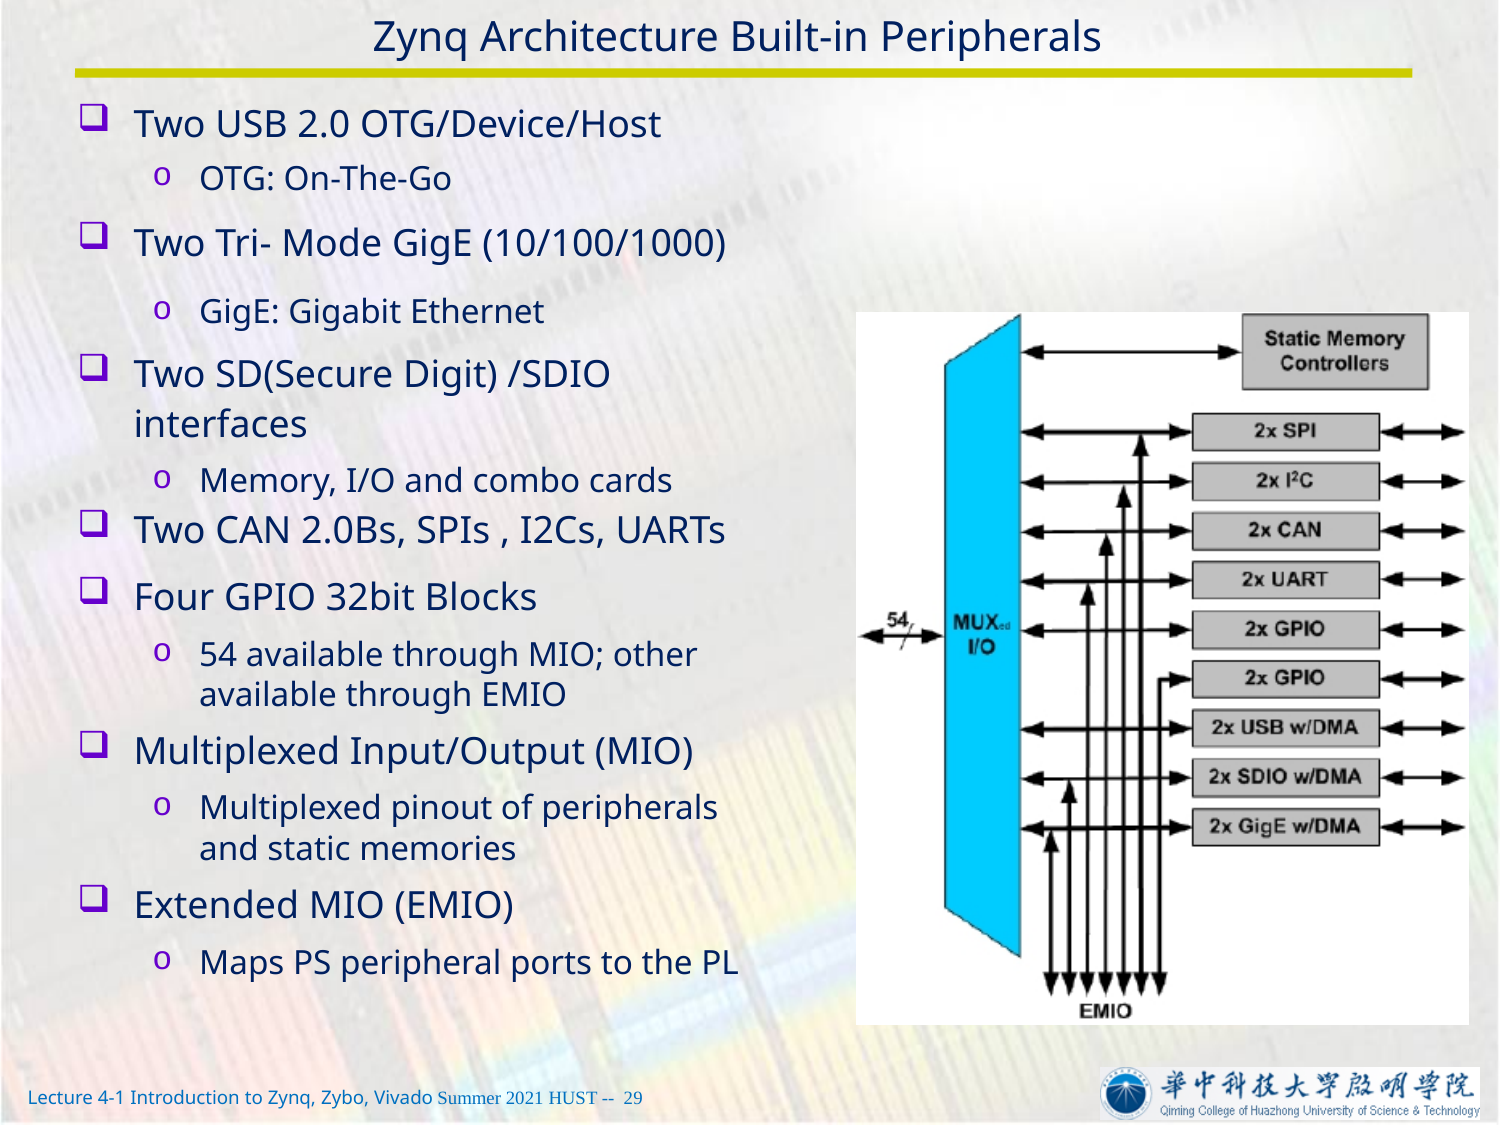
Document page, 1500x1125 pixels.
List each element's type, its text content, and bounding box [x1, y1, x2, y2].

title Zynq Architecture Built-in Peripherals [24, 10, 1450, 73]
list Two USB 2.0 OTG/Device/Host OTG: On-The-Go Two Tri- Mode GigE (10/100/1000) GigE: Gigabit Ethernet Two SD(Secure Digit) /SDIO interfaces Memory, I/O and combo cards Two CAN 2.0Bs, SPIs , I2Cs, UARTs Four GPIO 32bit Blocks 54 available through MIO; other available through EMIO Multiplexed Input/Output (MIO) Multiplexed pinout of peripherals and static memories Extended MIO (EMIO) Maps PS peripheral ports to the PL [62, 99, 800, 1060]
picture [0, 0, 1500, 1125]
